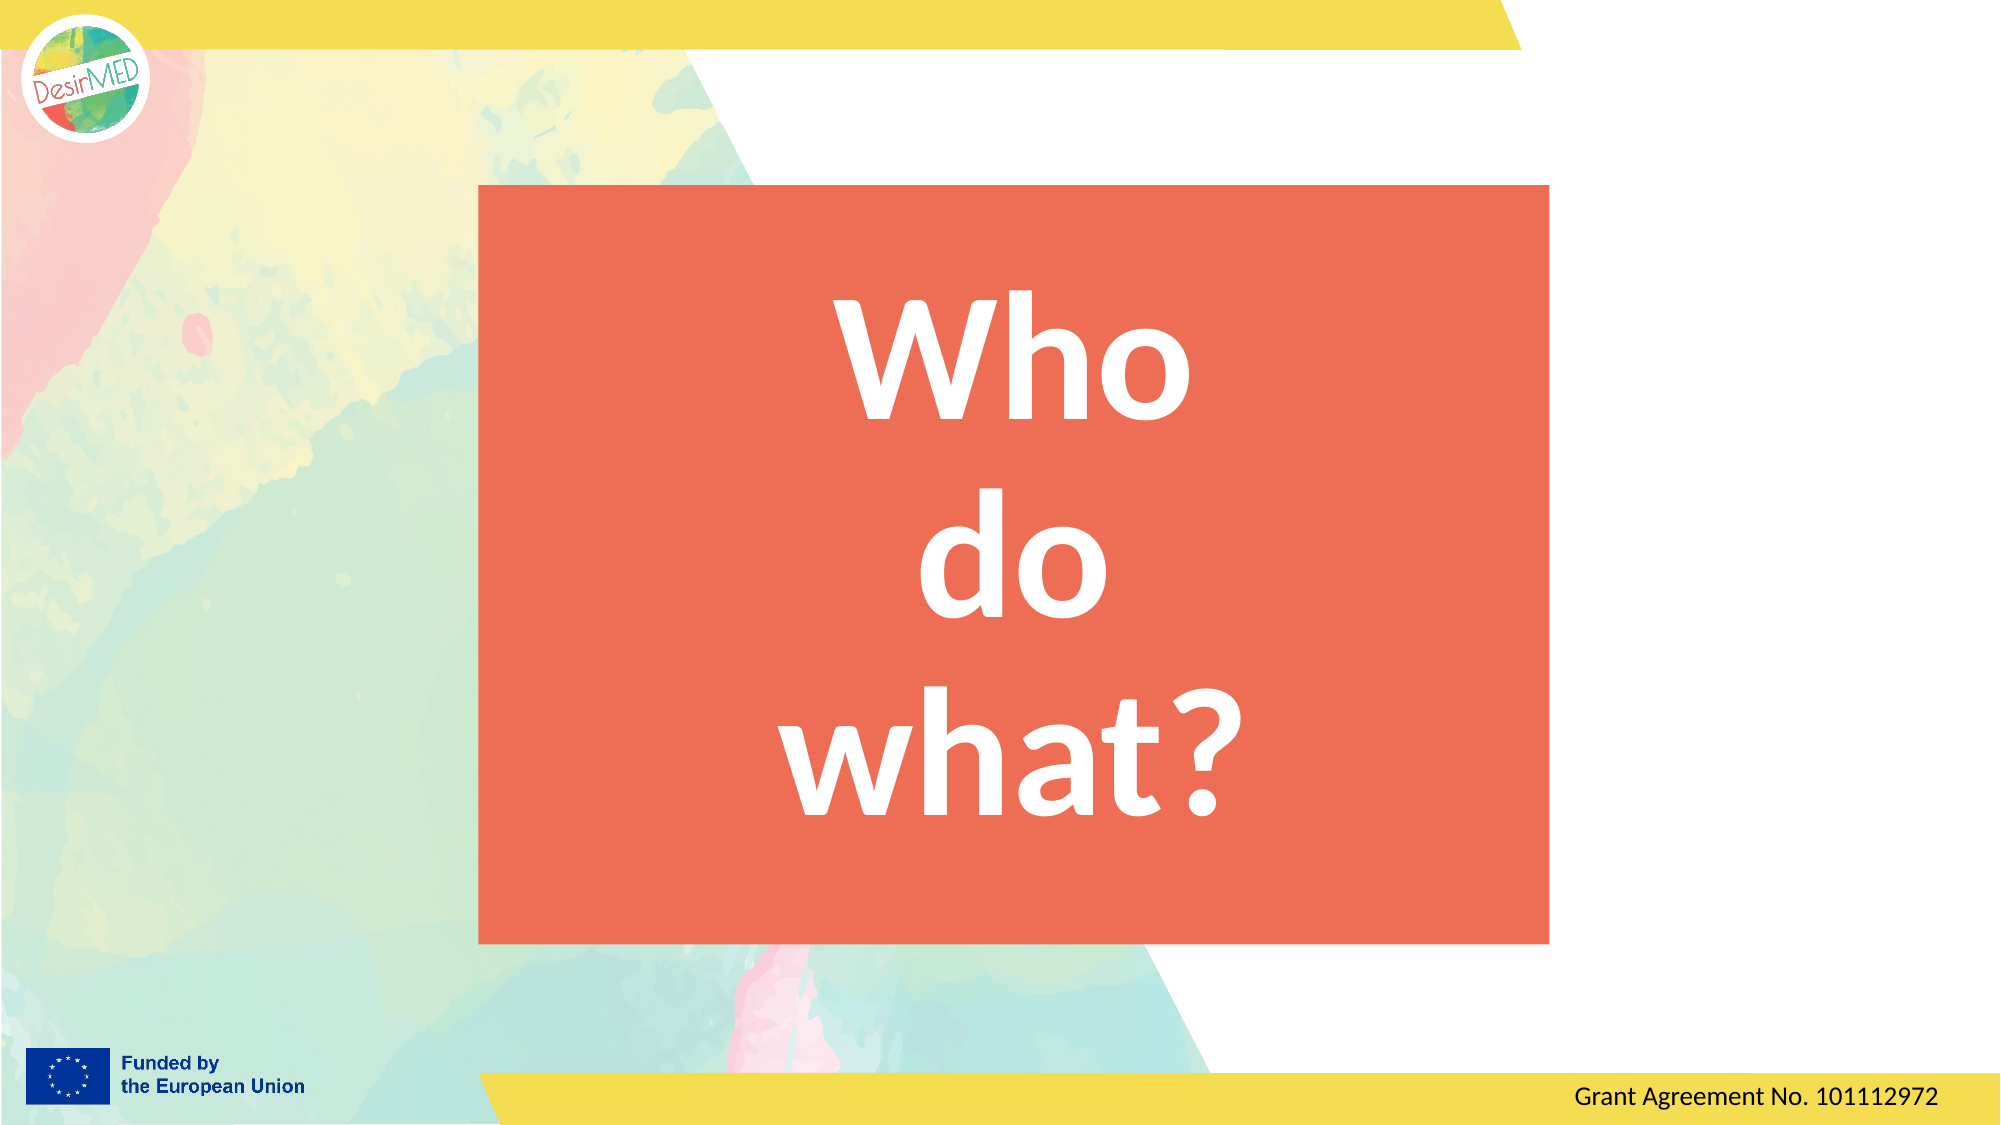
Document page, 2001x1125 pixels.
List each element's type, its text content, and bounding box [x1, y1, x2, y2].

picture [33, 26, 139, 133]
list Who do what? [477, 253, 1549, 560]
text_box [478, 185, 1550, 945]
picture [21, 1043, 316, 1109]
